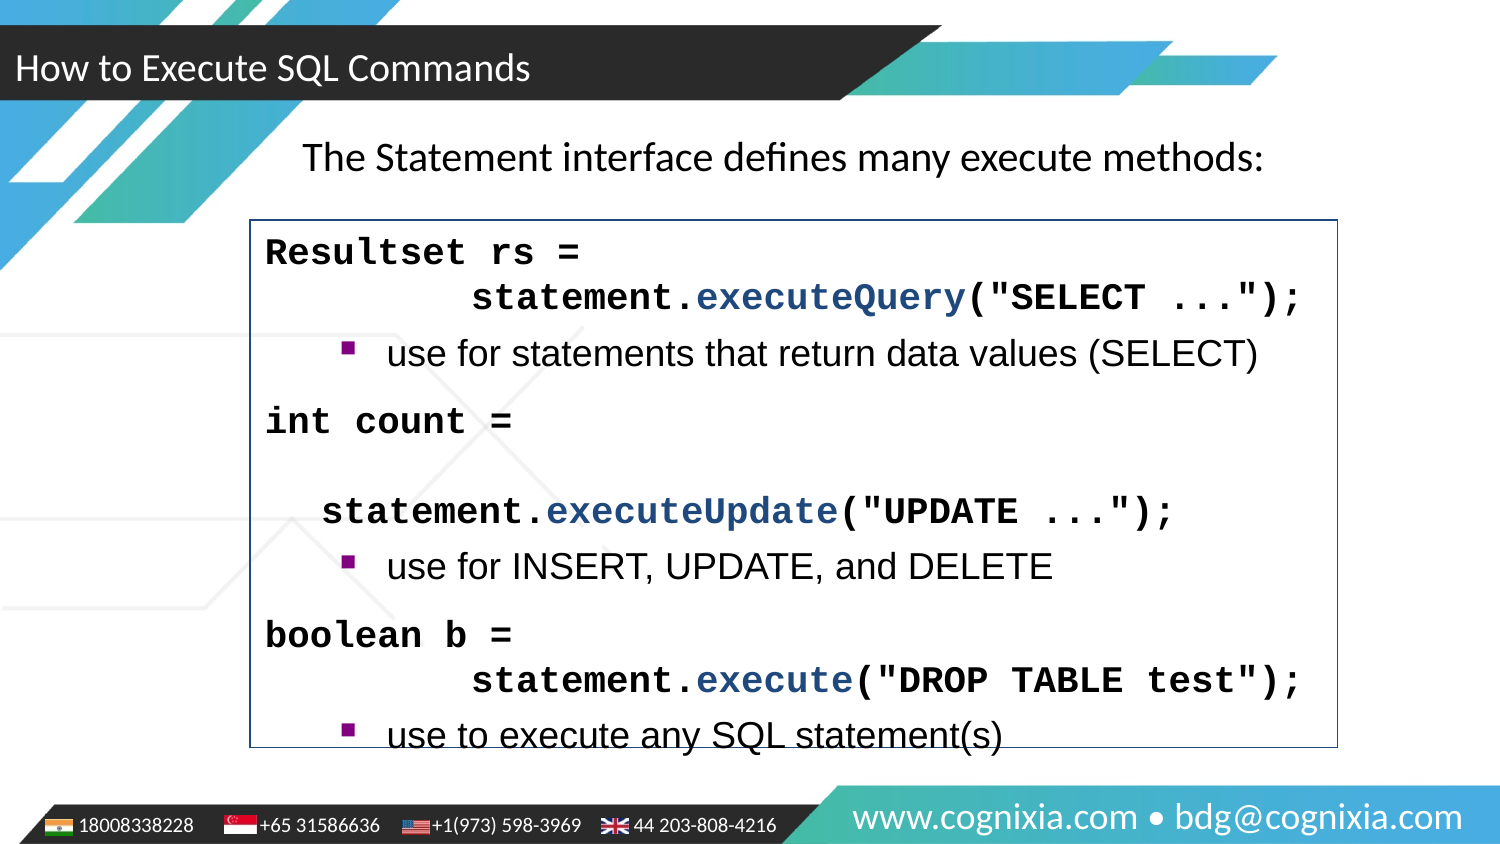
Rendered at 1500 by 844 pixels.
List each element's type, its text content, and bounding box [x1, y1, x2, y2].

title How to Execute SQL Commands [0, 33, 838, 97]
picture [0, 0, 1500, 844]
text_box Resultset rs = statement.executeQuery("SELECT ..."); use for statements that return data values (SELECT) int count = statement.executeUpdate("UPDATE ..."); use for INSERT, UPDATE, and DELETE boolean b = statement.execute("DROP TABLE test"); use to execute any SQL statement(s) [249, 219, 1338, 748]
list The Statement interface defines many execute methods: [287, 121, 1299, 193]
